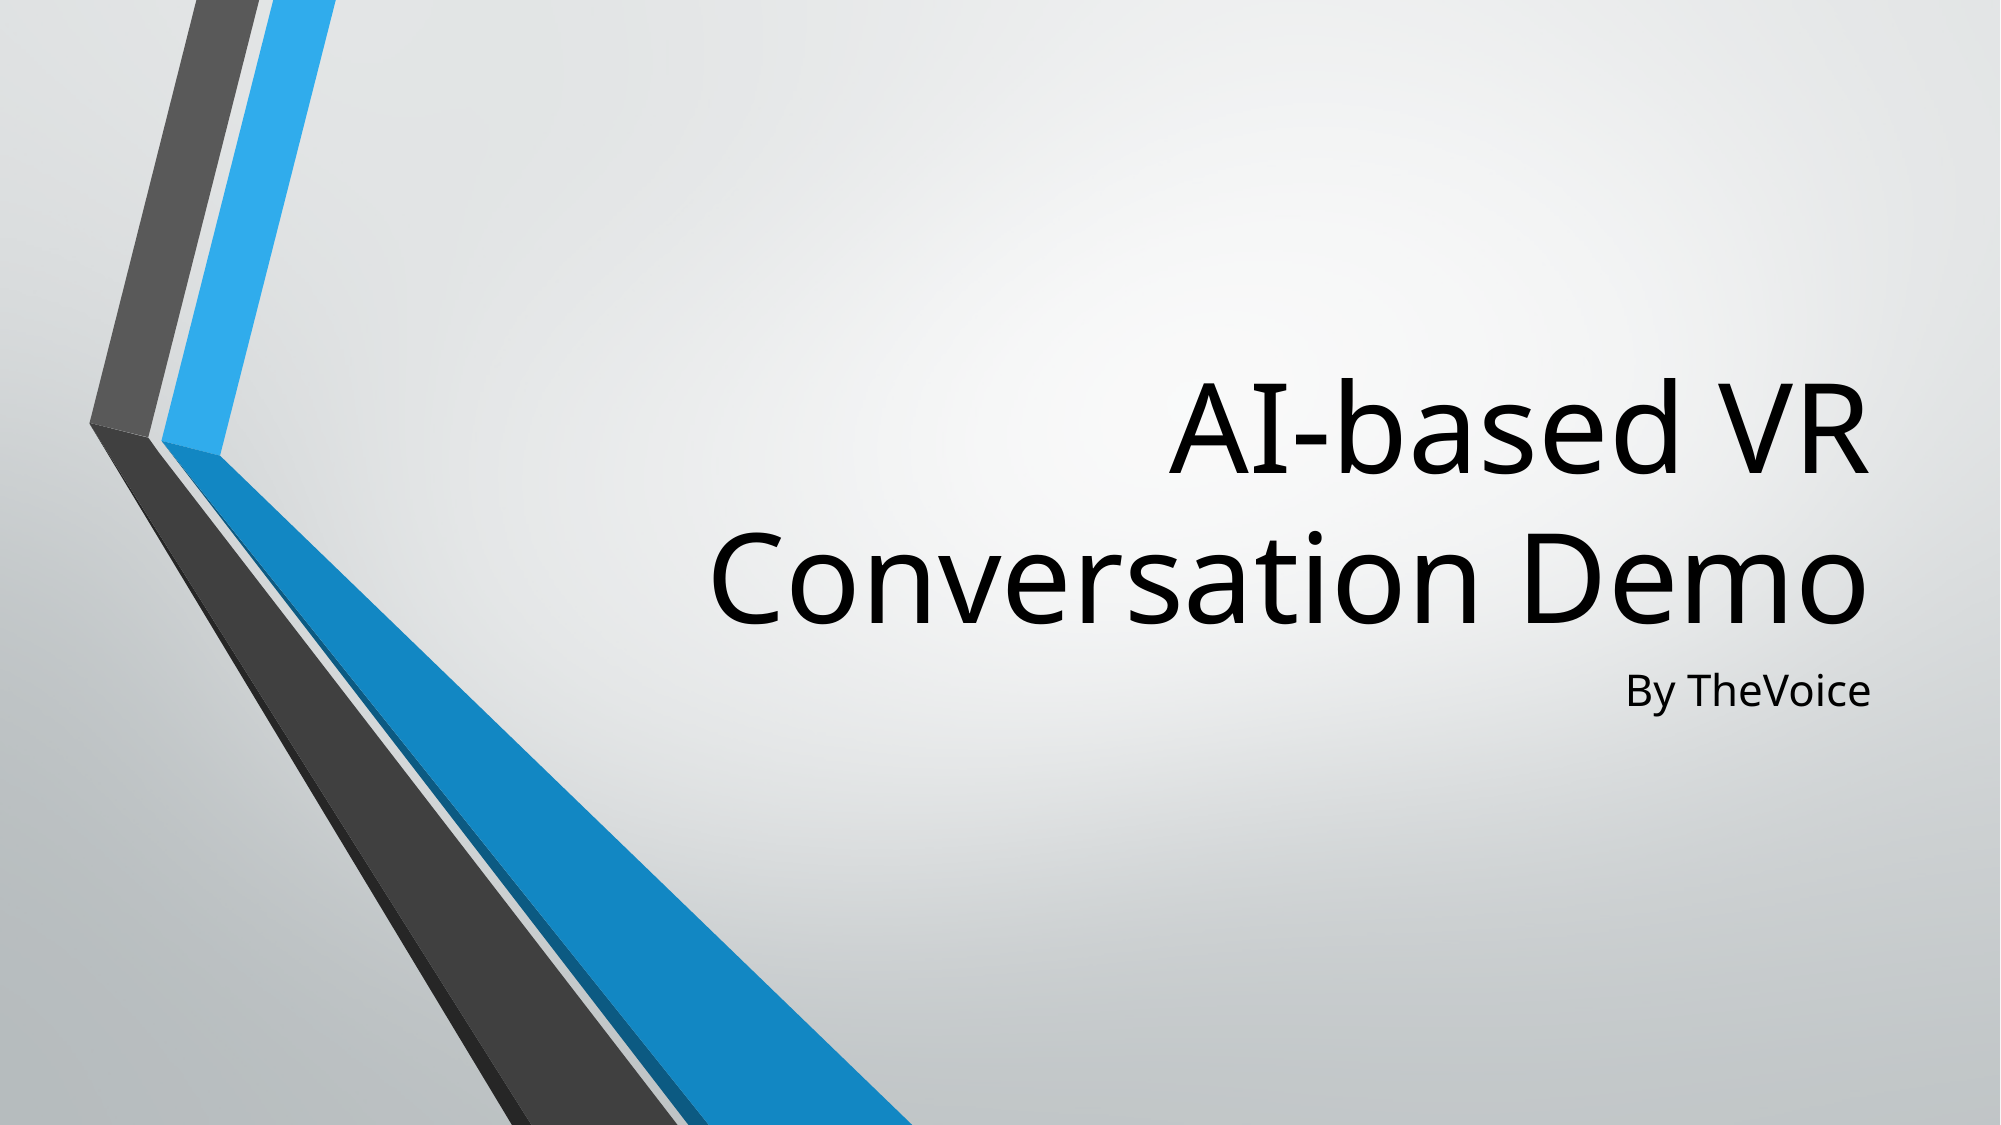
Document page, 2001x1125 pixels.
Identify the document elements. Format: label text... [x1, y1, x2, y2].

title AI-based VR Conversation Demo [480, 226, 1887, 656]
subtitle By TheVoice [740, 655, 1887, 884]
